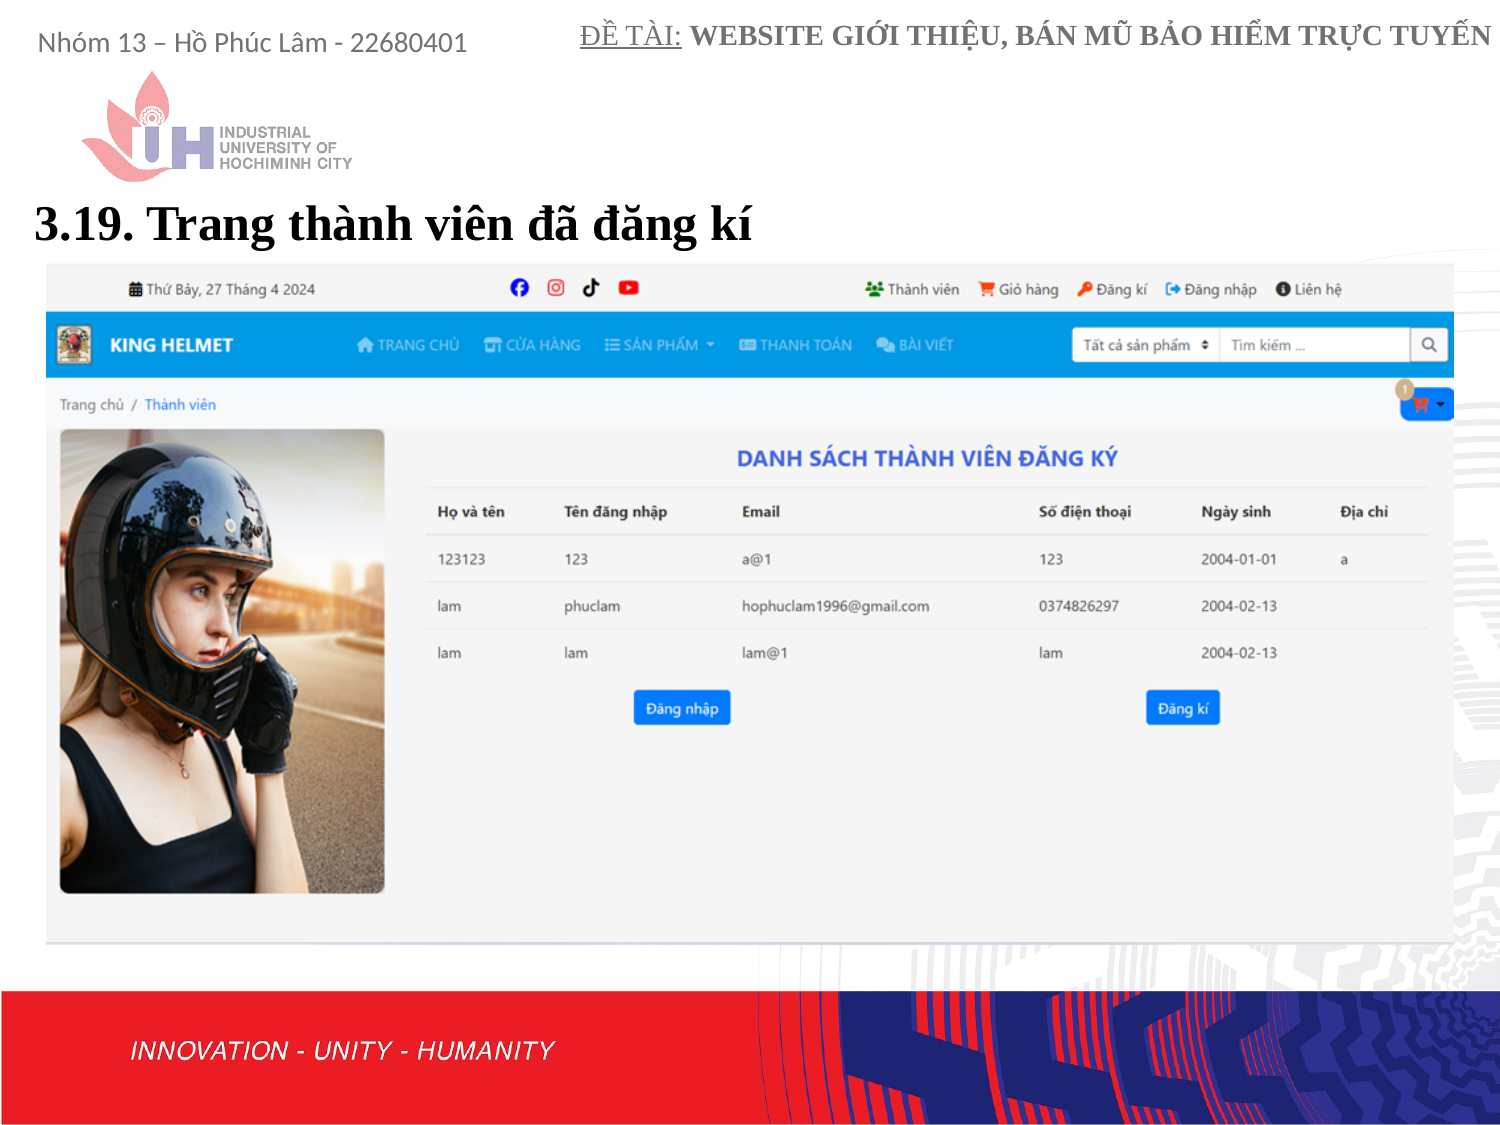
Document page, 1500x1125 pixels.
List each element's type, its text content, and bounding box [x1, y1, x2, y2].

text_box 3.19. Trang thành viên đã đăng kí [19, 189, 1500, 263]
picture [0, 0, 1500, 1125]
